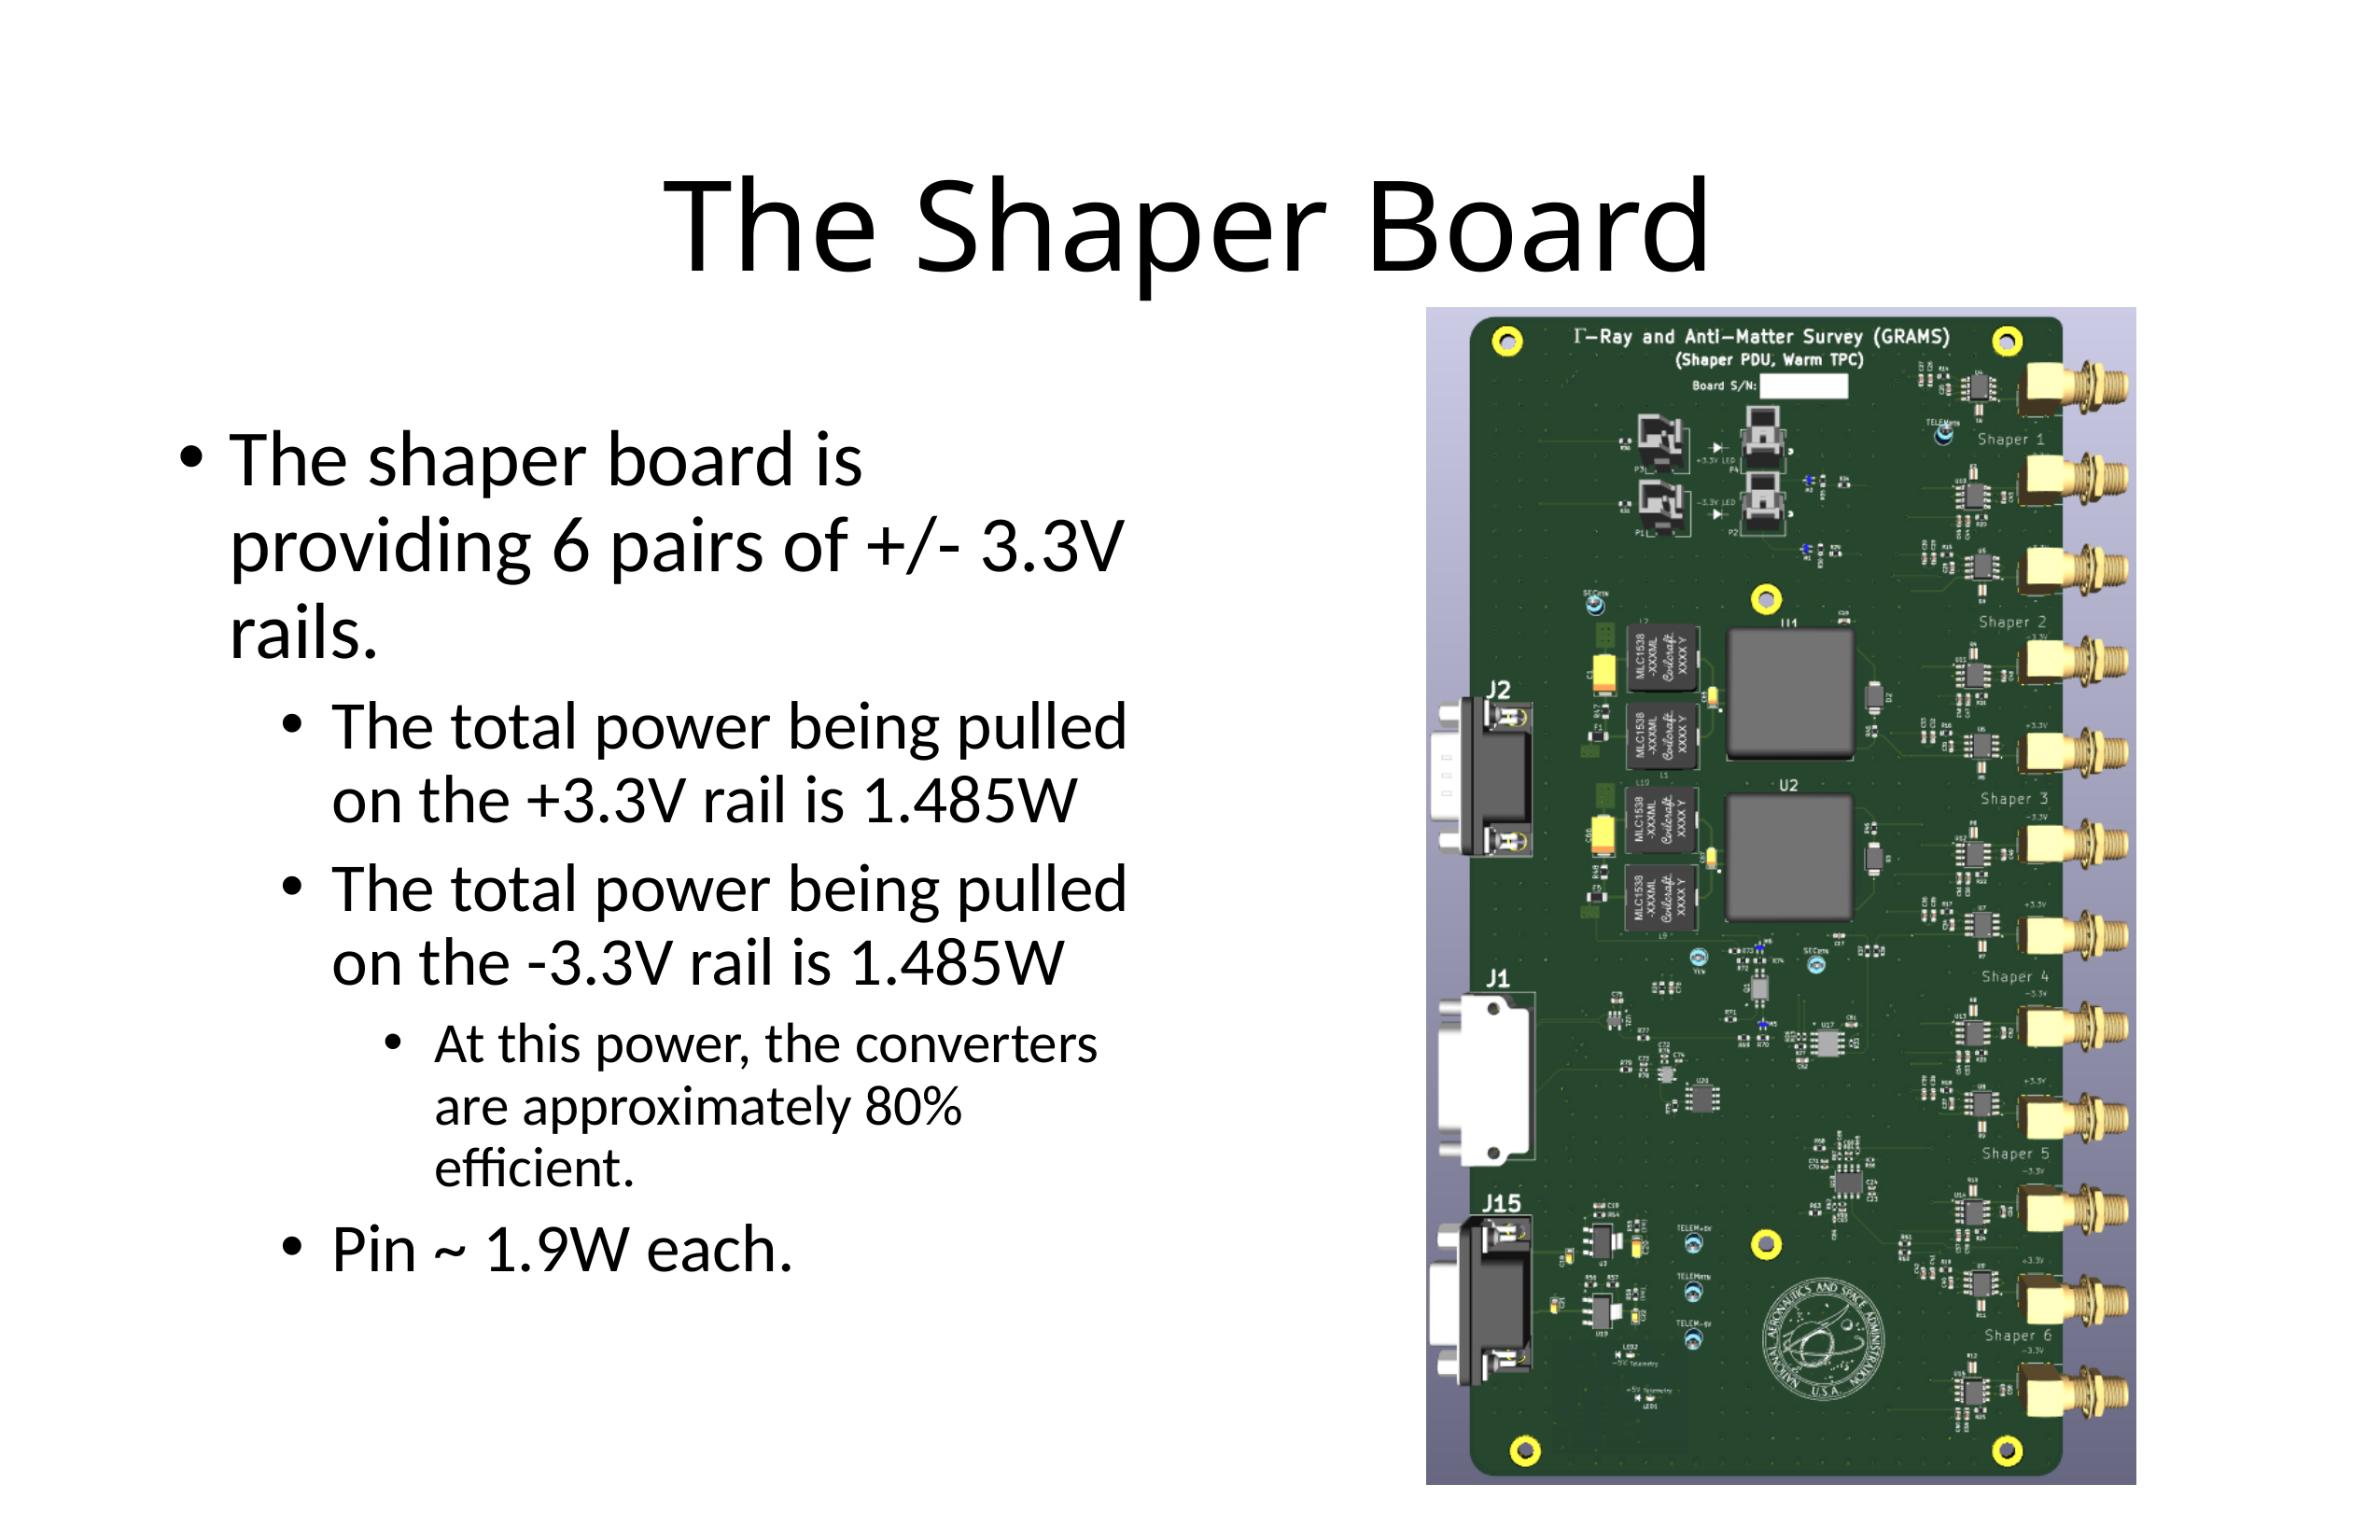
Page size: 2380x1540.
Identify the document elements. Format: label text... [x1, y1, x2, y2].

list The shaper board is providing 6 pairs of +/- 3.3V rails. The total power being pulled on the +3.3V rail is 1.485W The total power being pulled on the -3.3V rail is 1.485W At this power, the converters are approximately 80% efficient. Pin ~ 1.9W each. [163, 410, 1176, 1388]
title The Shaper Board [163, 81, 2217, 380]
picture [1426, 307, 2136, 1485]
